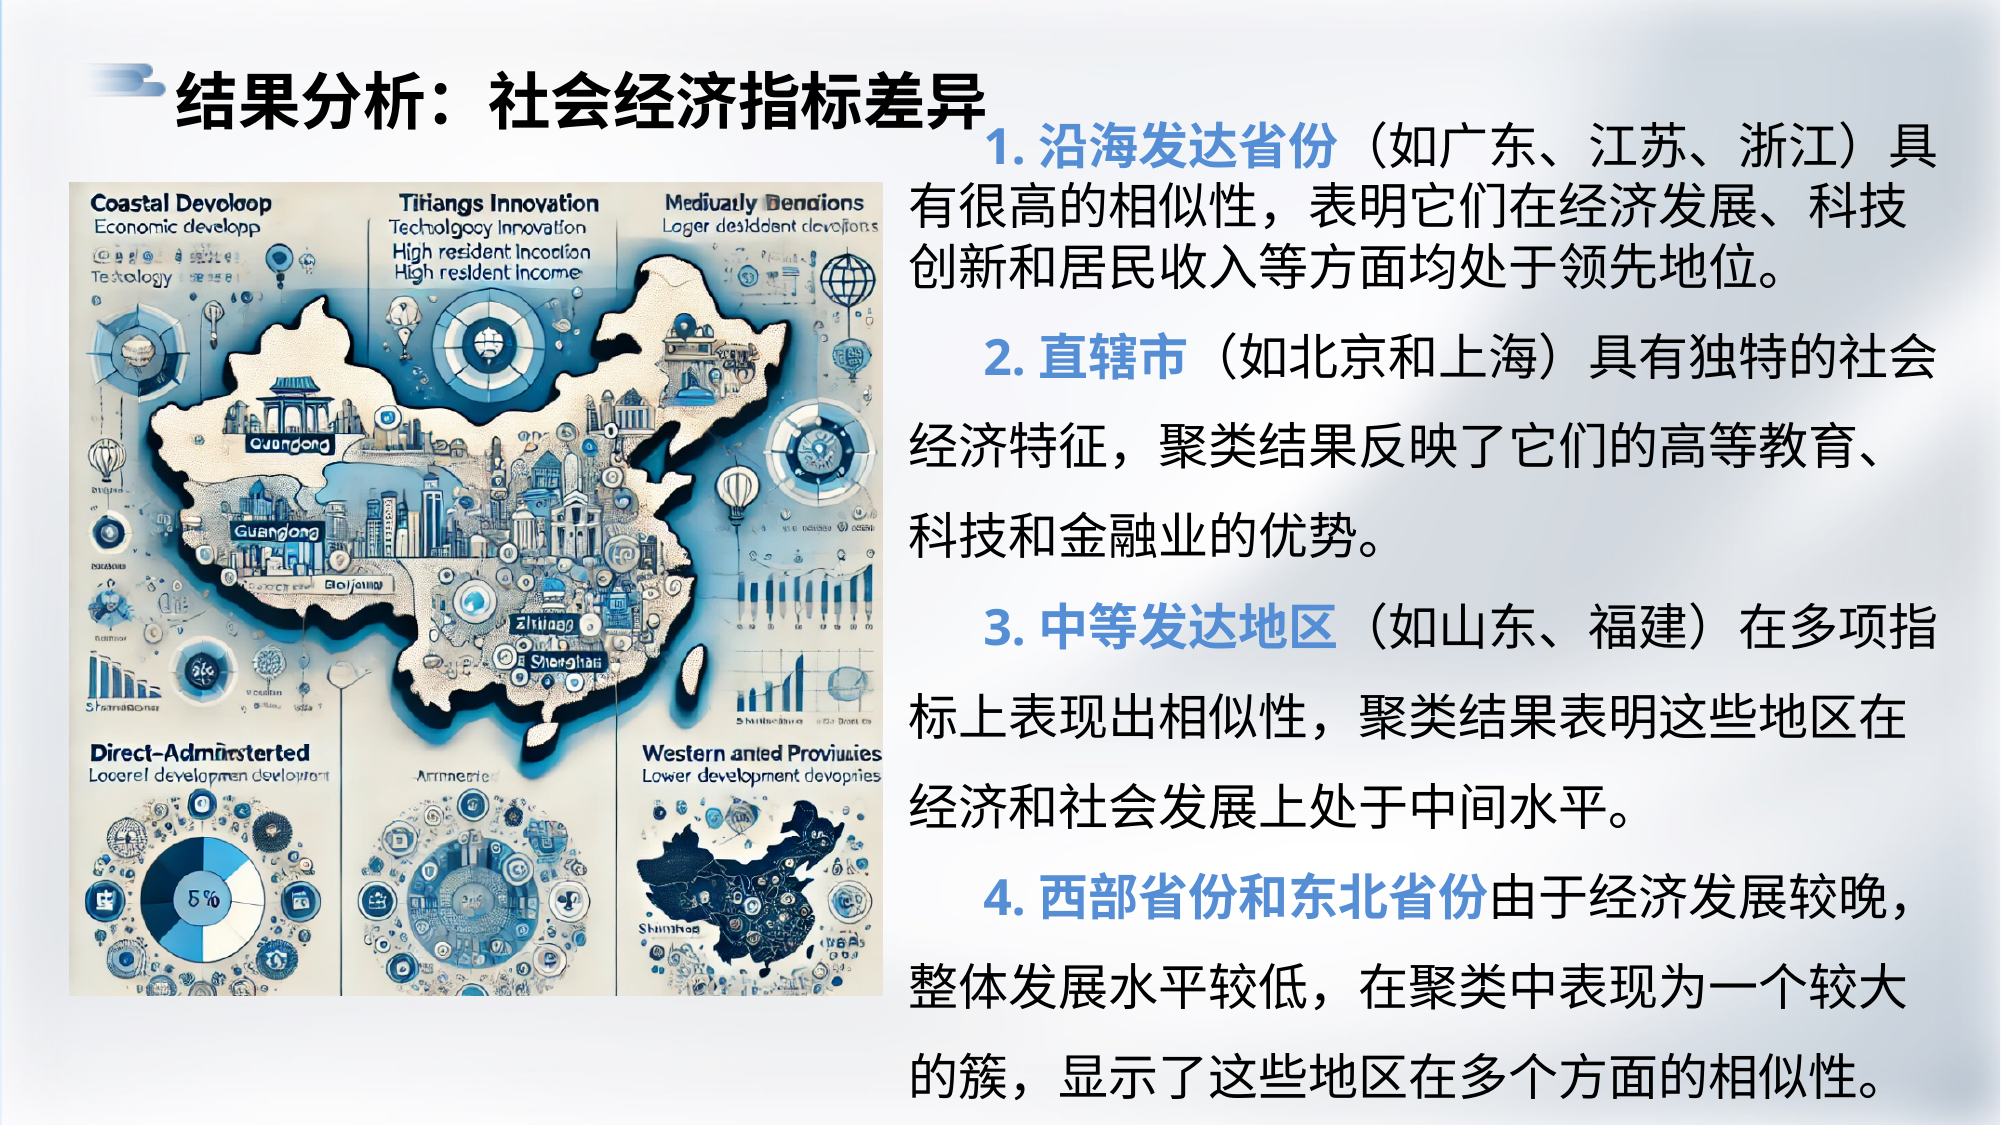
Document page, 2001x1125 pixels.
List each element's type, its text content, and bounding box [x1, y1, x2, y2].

picture [0, 0, 2001, 1125]
text_box 1.沿海发达省份（如广东、江苏、浙江）具有很高的相似性，表明它们在经济发展、科技创新和居民收入等方面均处于领先地位。 2.直辖市（如北京和上海）具有独特的社会经济特征，聚类结果反映了它们的高等教育、科技和金融业的优势。 3.中等发达地区（如山东、福建）在多项指标上表现出相似性，聚类结果表明这些地区在经济和社会发展上处于中间水平。 4.西部省份和东北省份由于经济发展较晚，整体发展水平较低，在聚类中表现为一个较大的簇，显示了这些地区在多个方面的相似性。 [892, 106, 1966, 1125]
text_box 结果分析：社会经济指标差异 [159, 15, 1700, 147]
